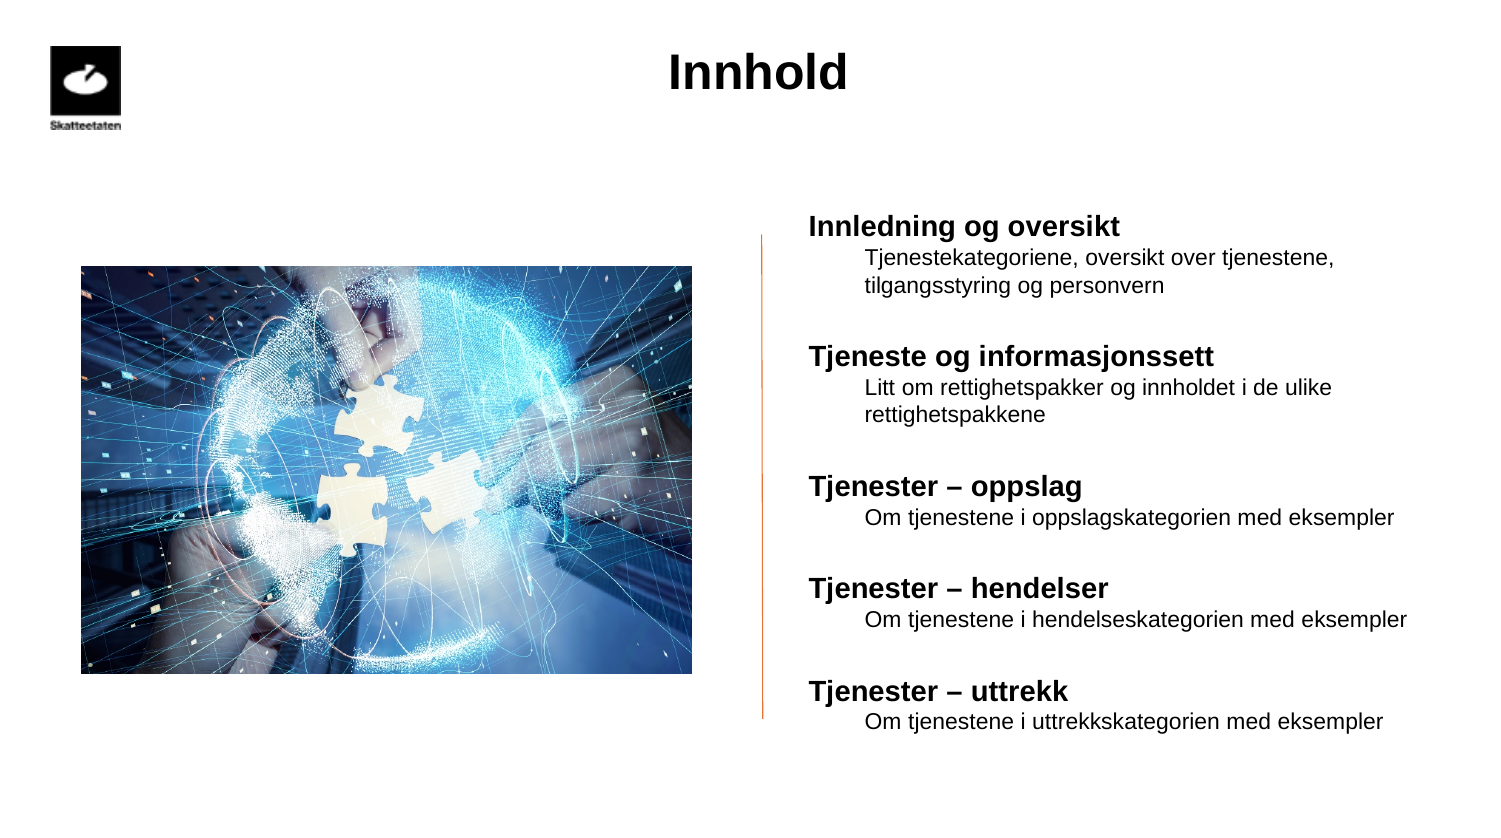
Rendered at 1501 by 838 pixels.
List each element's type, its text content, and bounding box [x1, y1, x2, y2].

title Innhold [45, 49, 1473, 133]
text_box Innledning og oversikt Tjenestekategoriene, oversikt over tjenestene, tilgangsstyring og personvern Tjeneste og informasjonssett Litt om rettighetspakker og innholdet i de ulike rettighetspakkene Tjenester – oppslag Om tjenestene i oppslagskategorien med eksempler Tjenester – hendelser Om tjenestene i hendelseskategorien med eksempler Tjenester – uttrekk Om tjenestene i uttrekkskategorien med eksempler [793, 200, 1473, 742]
picture [81, 266, 692, 674]
